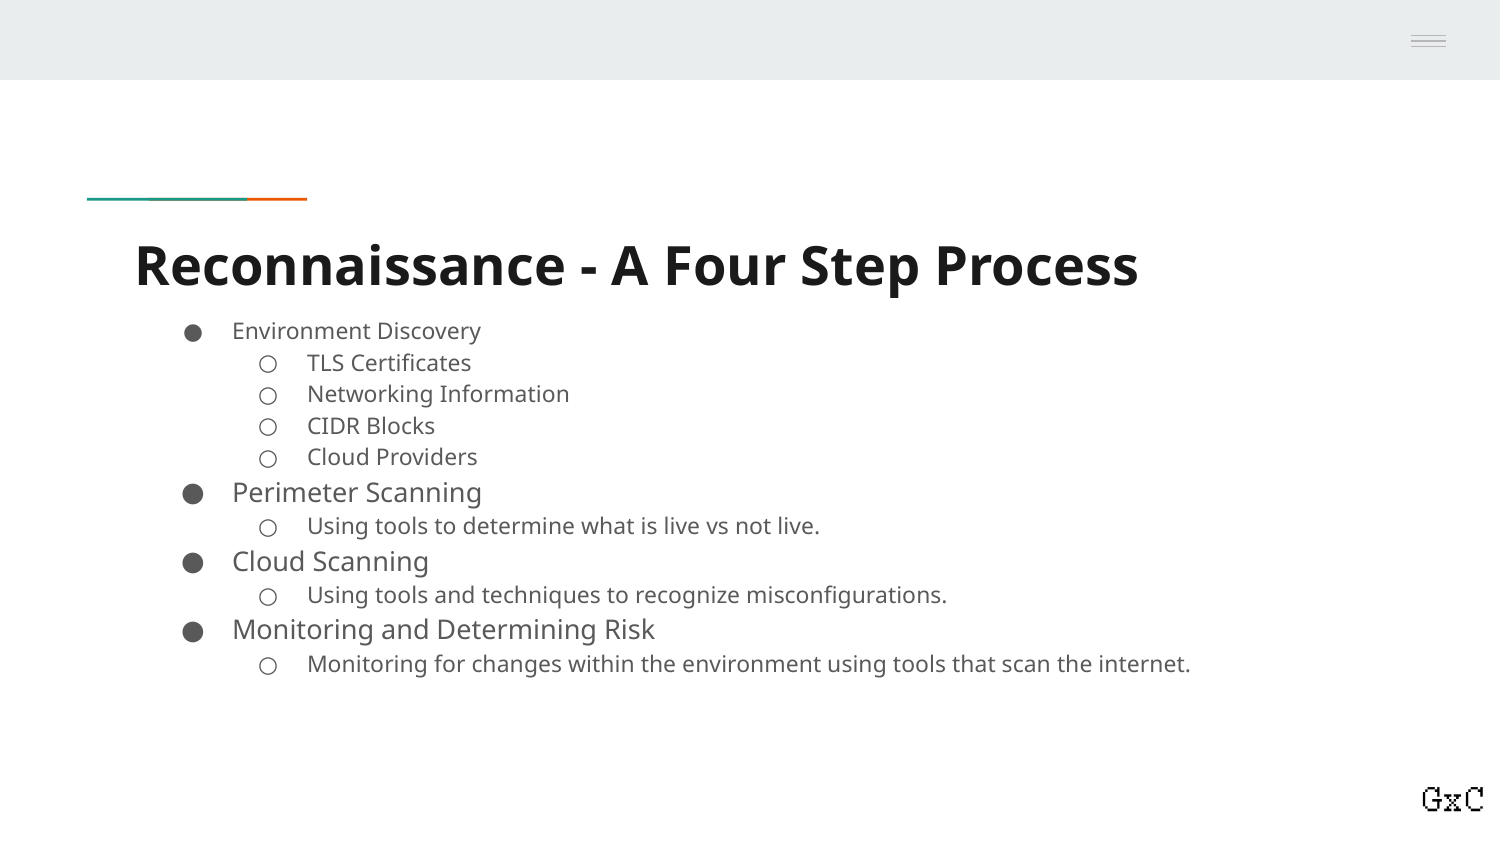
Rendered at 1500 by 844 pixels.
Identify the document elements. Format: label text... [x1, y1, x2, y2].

picture [1410, 762, 1492, 839]
title Reconnaissance - A Four Step Process [119, 216, 1381, 305]
list Environment Discovery TLS Certificates Networking Information CIDR Blocks Cloud Providers Perimeter Scanning Using tools to determine what is live vs not live. Cloud Scanning Using tools and techniques to recognize misconfigurations. Monitoring and Determining Risk Monitoring for changes within the environment using tools that scan the internet. [142, 297, 1327, 768]
